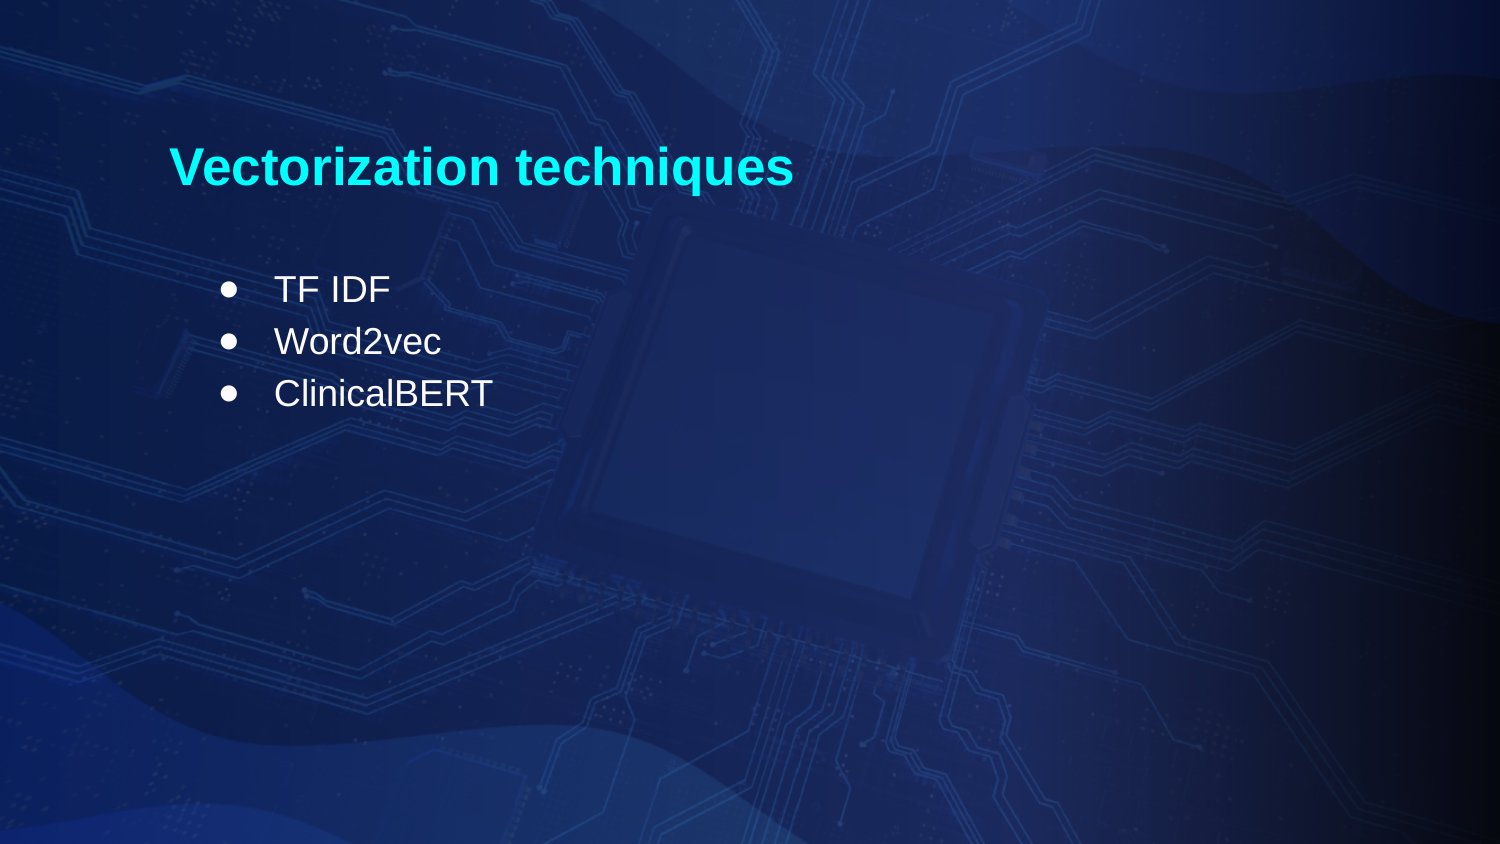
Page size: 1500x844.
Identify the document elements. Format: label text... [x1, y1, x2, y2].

picture [0, 0, 1500, 844]
list TF IDF Word2vec ClinicalBERT [183, 243, 672, 773]
title Vectorization techniques [154, 117, 1299, 212]
